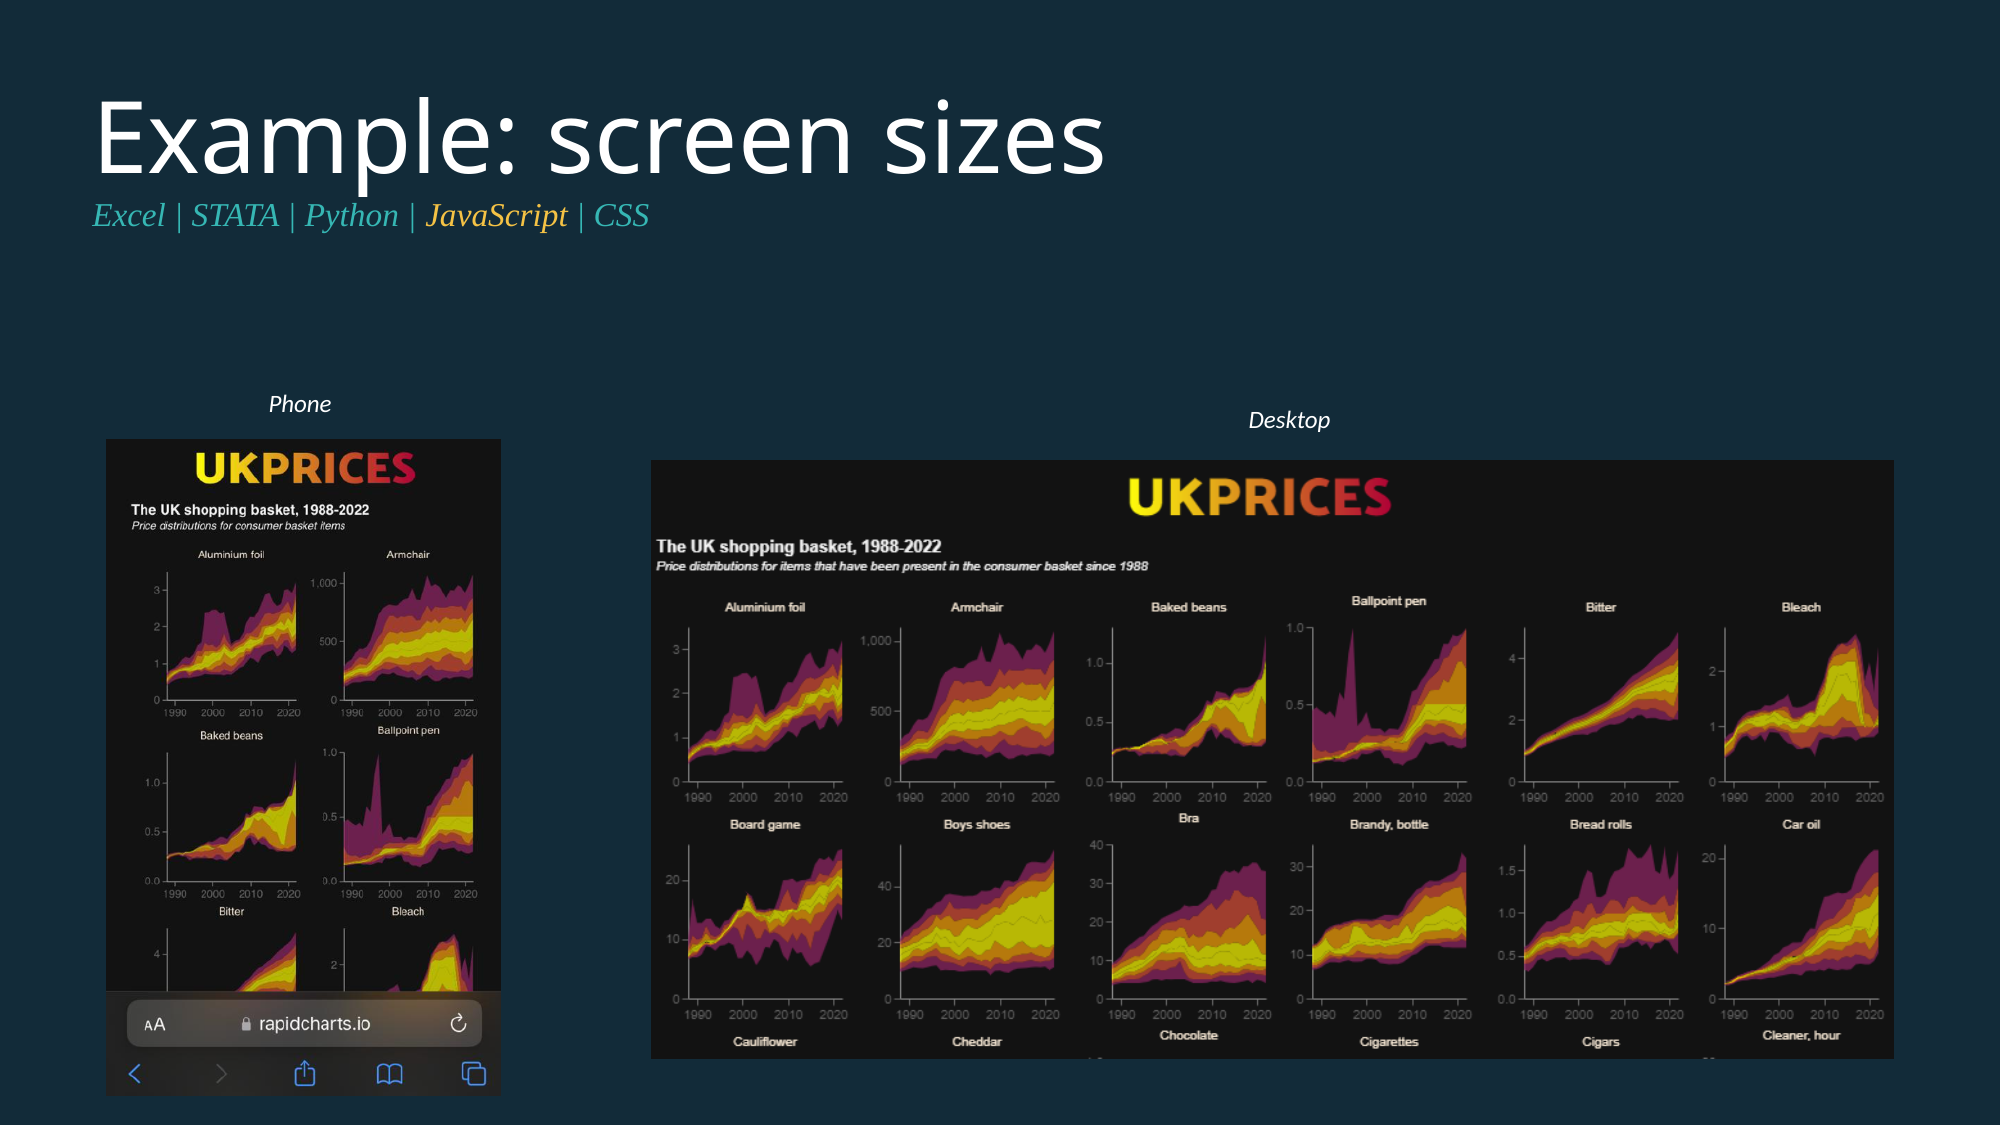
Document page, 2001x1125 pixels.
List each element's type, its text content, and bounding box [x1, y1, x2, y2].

text_box Example: screen sizes Excel | STATA | Python | JavaScript | CSS [77, 66, 1401, 209]
picture [106, 439, 501, 1096]
text_box Phone [257, 382, 375, 438]
text_box Desktop [1237, 398, 1355, 459]
picture [651, 460, 1894, 1059]
